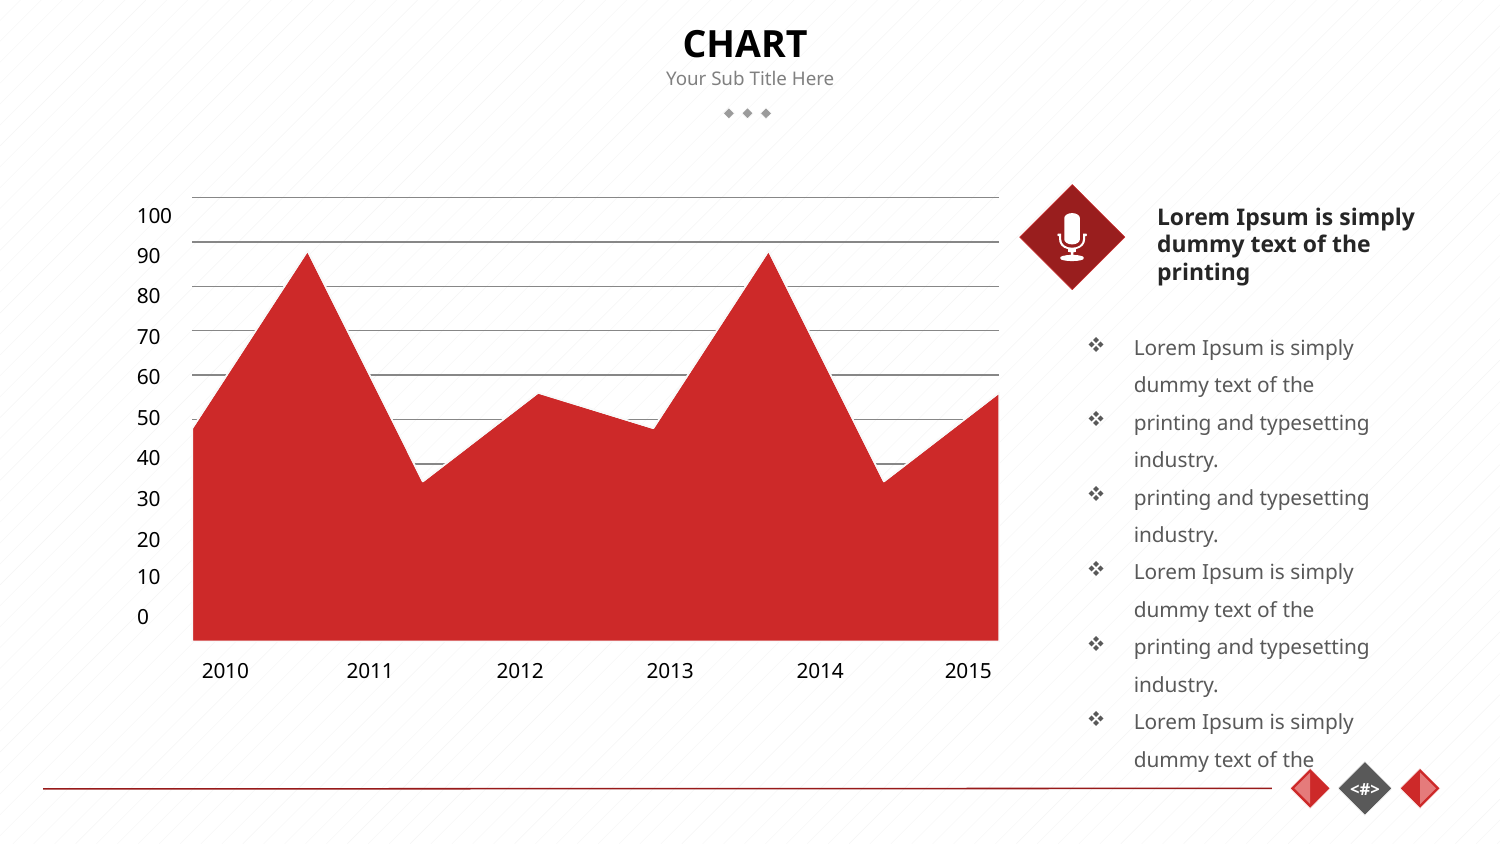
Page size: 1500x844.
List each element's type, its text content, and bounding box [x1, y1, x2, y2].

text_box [1034, 199, 1110, 275]
title CHART [112, 0, 1388, 85]
chart [175, 188, 1017, 651]
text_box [186, 650, 1007, 692]
slide_number 27 [1333, 779, 1397, 808]
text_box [121, 194, 188, 638]
text_box Lorem Ipsum is simply dummy text of the printing and typesetting industry. printing and typesetting industry. Lorem Ipsum is simply dummy text of the printing and typesetting industry. Lorem Ipsum is simply dummy text of the [1072, 314, 1448, 779]
text_box Lorem Ipsum is simply dummy text of the printing [1142, 195, 1448, 293]
